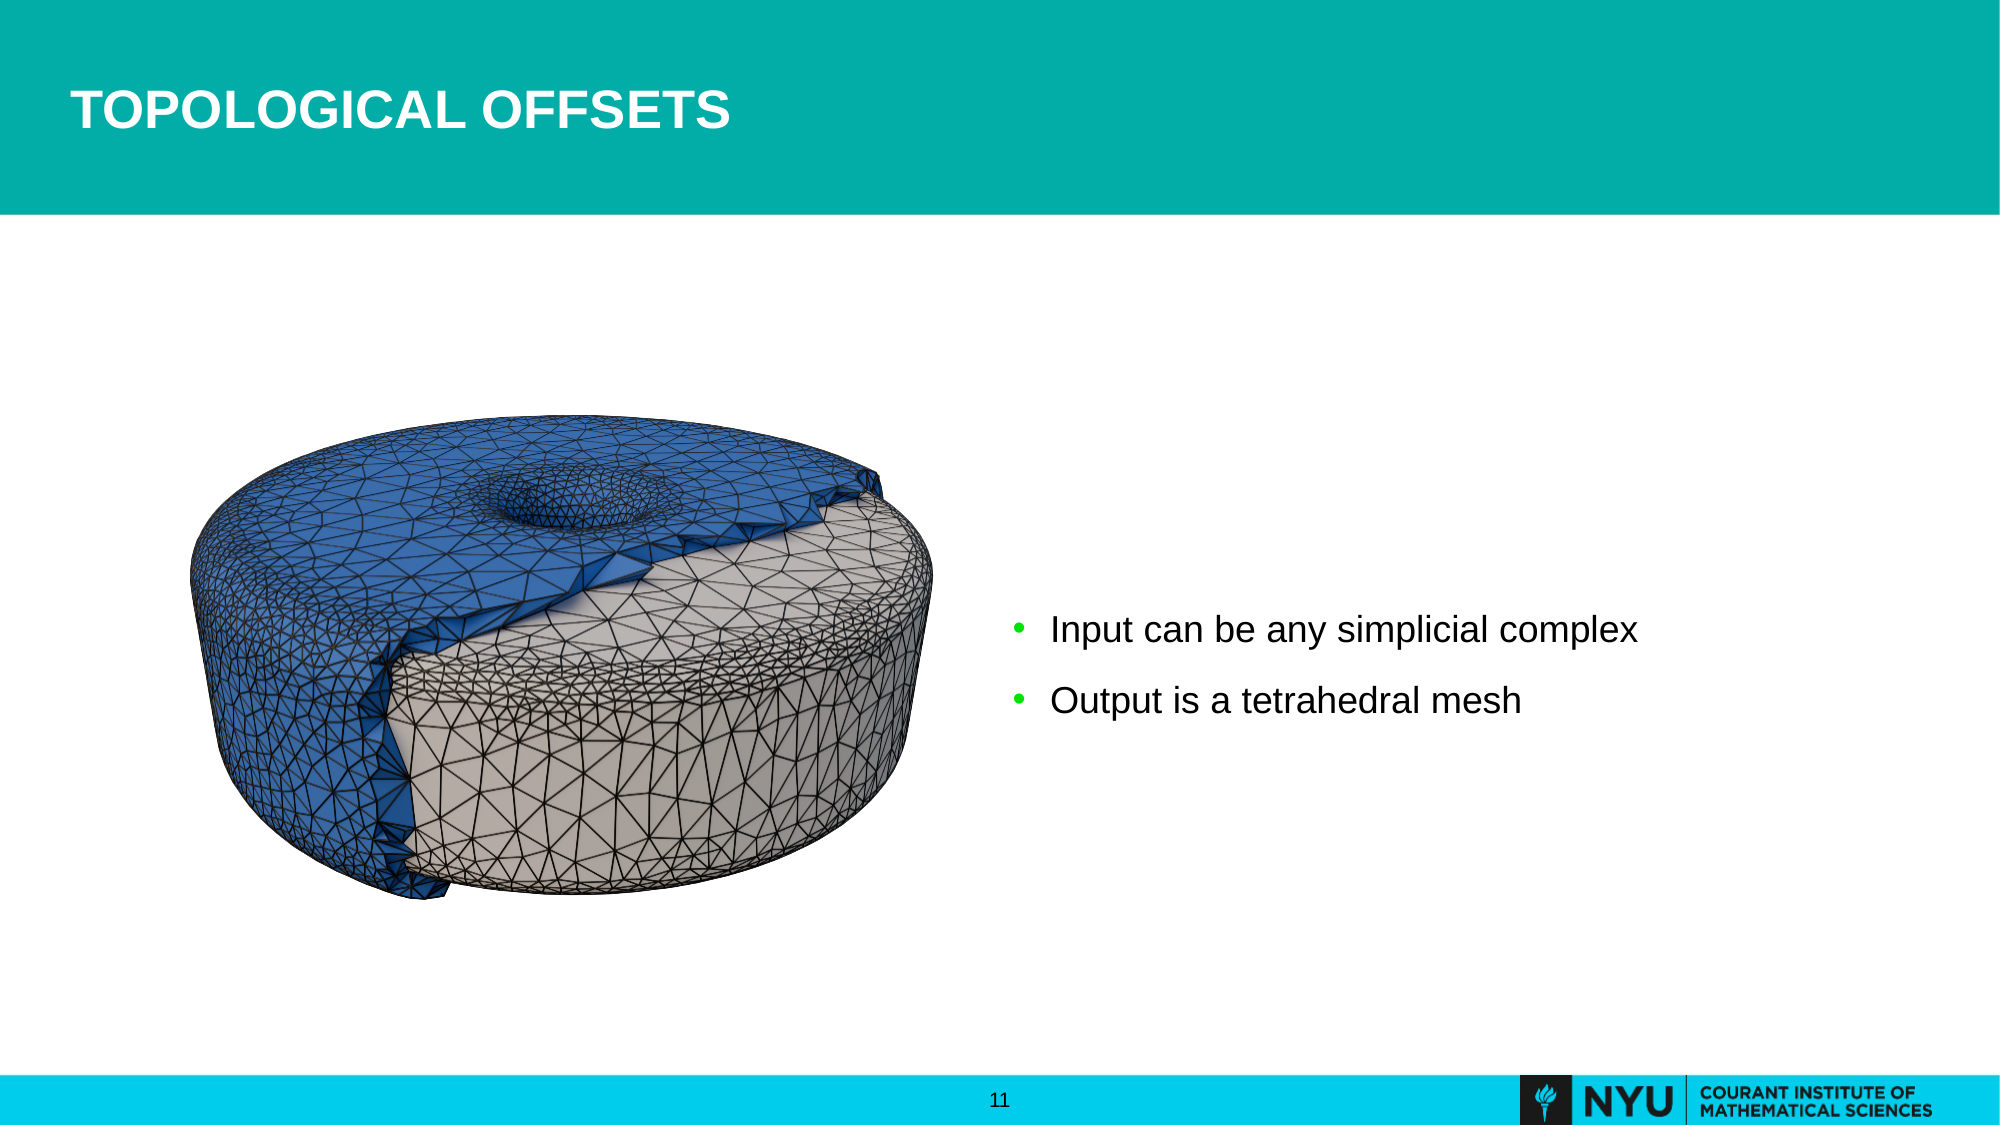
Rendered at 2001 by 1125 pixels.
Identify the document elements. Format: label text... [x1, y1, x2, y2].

title Topological Offsets [70, 0, 1392, 214]
slide_number 11 [774, 1073, 1225, 1125]
picture [0, 0, 2000, 1125]
list Input can be any simplicial complex Output is a tetrahedral mesh [1012, 299, 1863, 1014]
